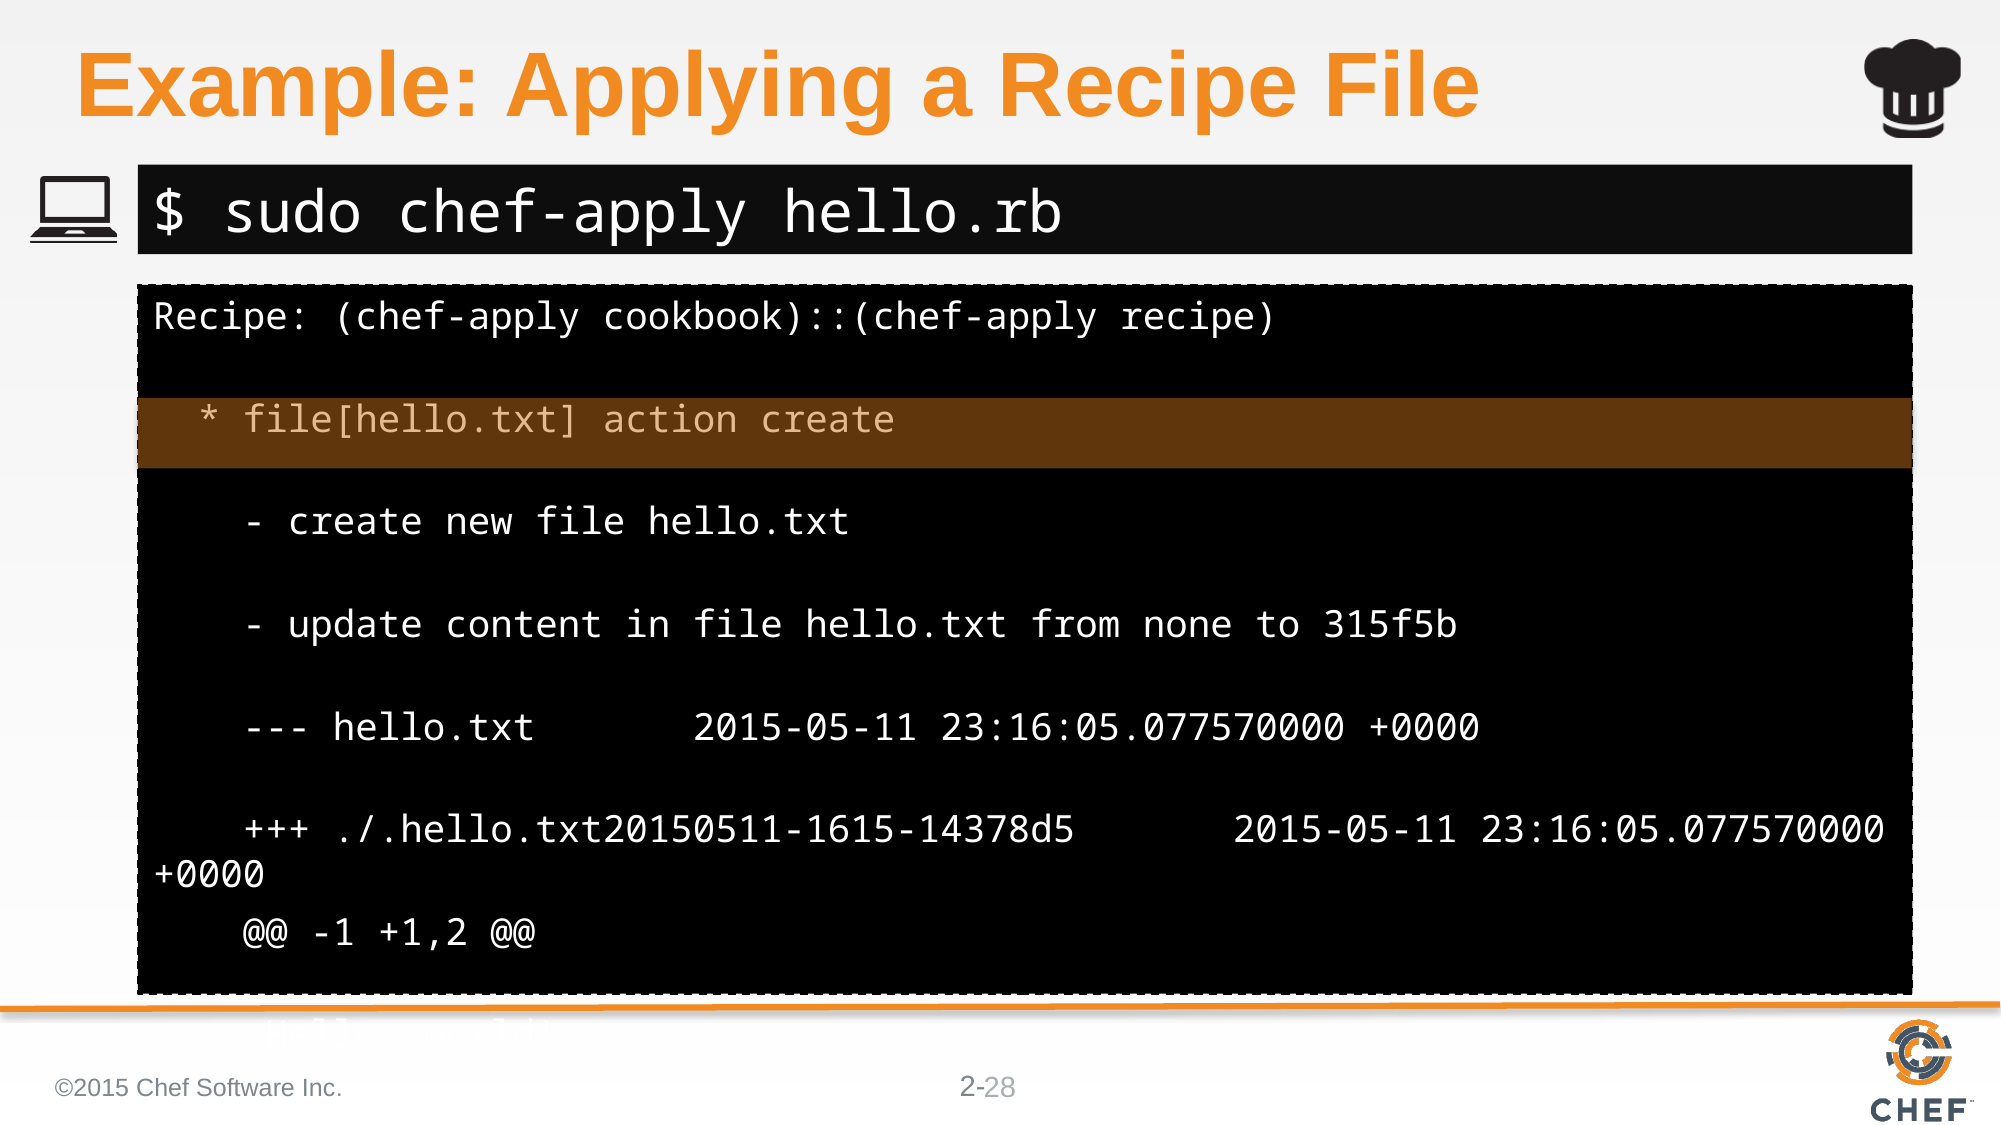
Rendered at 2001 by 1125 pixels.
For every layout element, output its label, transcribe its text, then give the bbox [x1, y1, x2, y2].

picture [1863, 1008, 1980, 1125]
list $ sudo chef-apply hello.rb [137, 164, 1913, 255]
text_box [137, 397, 1912, 469]
list Recipe: (chef-apply cookbook)::(chef-apply recipe) * file[hello.txt] action create - create new file hello.txt - update content in file hello.txt from none to 315f5b --- hello.txt 2015-05-11 23:16:05.077570000 +0000 +++ ./.hello.txt20150511-1615-14378d5 2015-05-11 23:16:05.077570000 +0000 @@ -1 +1,2 @@ +Hello, world! [137, 478, 1913, 995]
slide_number 28 [774, 1055, 1225, 1116]
footer ©2015 Chef Software Inc. [39, 1055, 739, 1118]
list Recipe: (chef-apply cookbook)::(chef-apply recipe) * file[hello.txt] action create - create new file hello.txt - update content in file hello.txt from none to 315f5b --- hello.txt 2015-05-11 23:16:05.077570000 +0000 +++ ./.hello.txt20150511-1615-14378d5 2015-05-11 23:16:05.077570000 +0000 @@ -1 +1,2 @@ +Hello, world! [137, 284, 1913, 396]
title Example: Applying a Recipe File [75, 37, 1913, 140]
